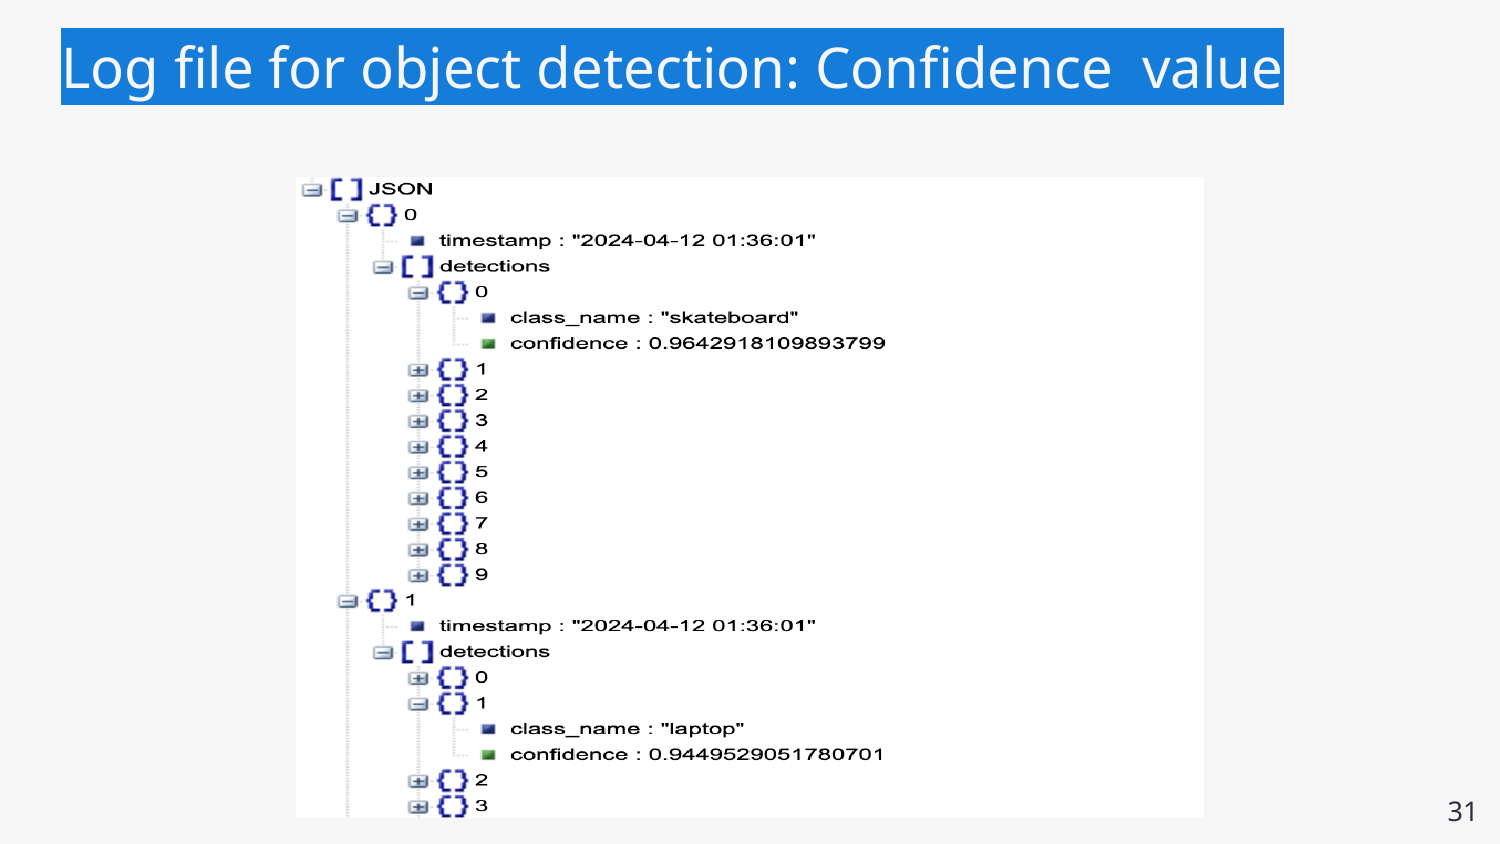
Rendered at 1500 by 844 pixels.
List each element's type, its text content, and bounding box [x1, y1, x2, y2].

text_box Log file for object detection: Confidence value [46, 17, 1404, 160]
picture [295, 177, 1204, 819]
slide_number ‹#› [1403, 779, 1494, 844]
